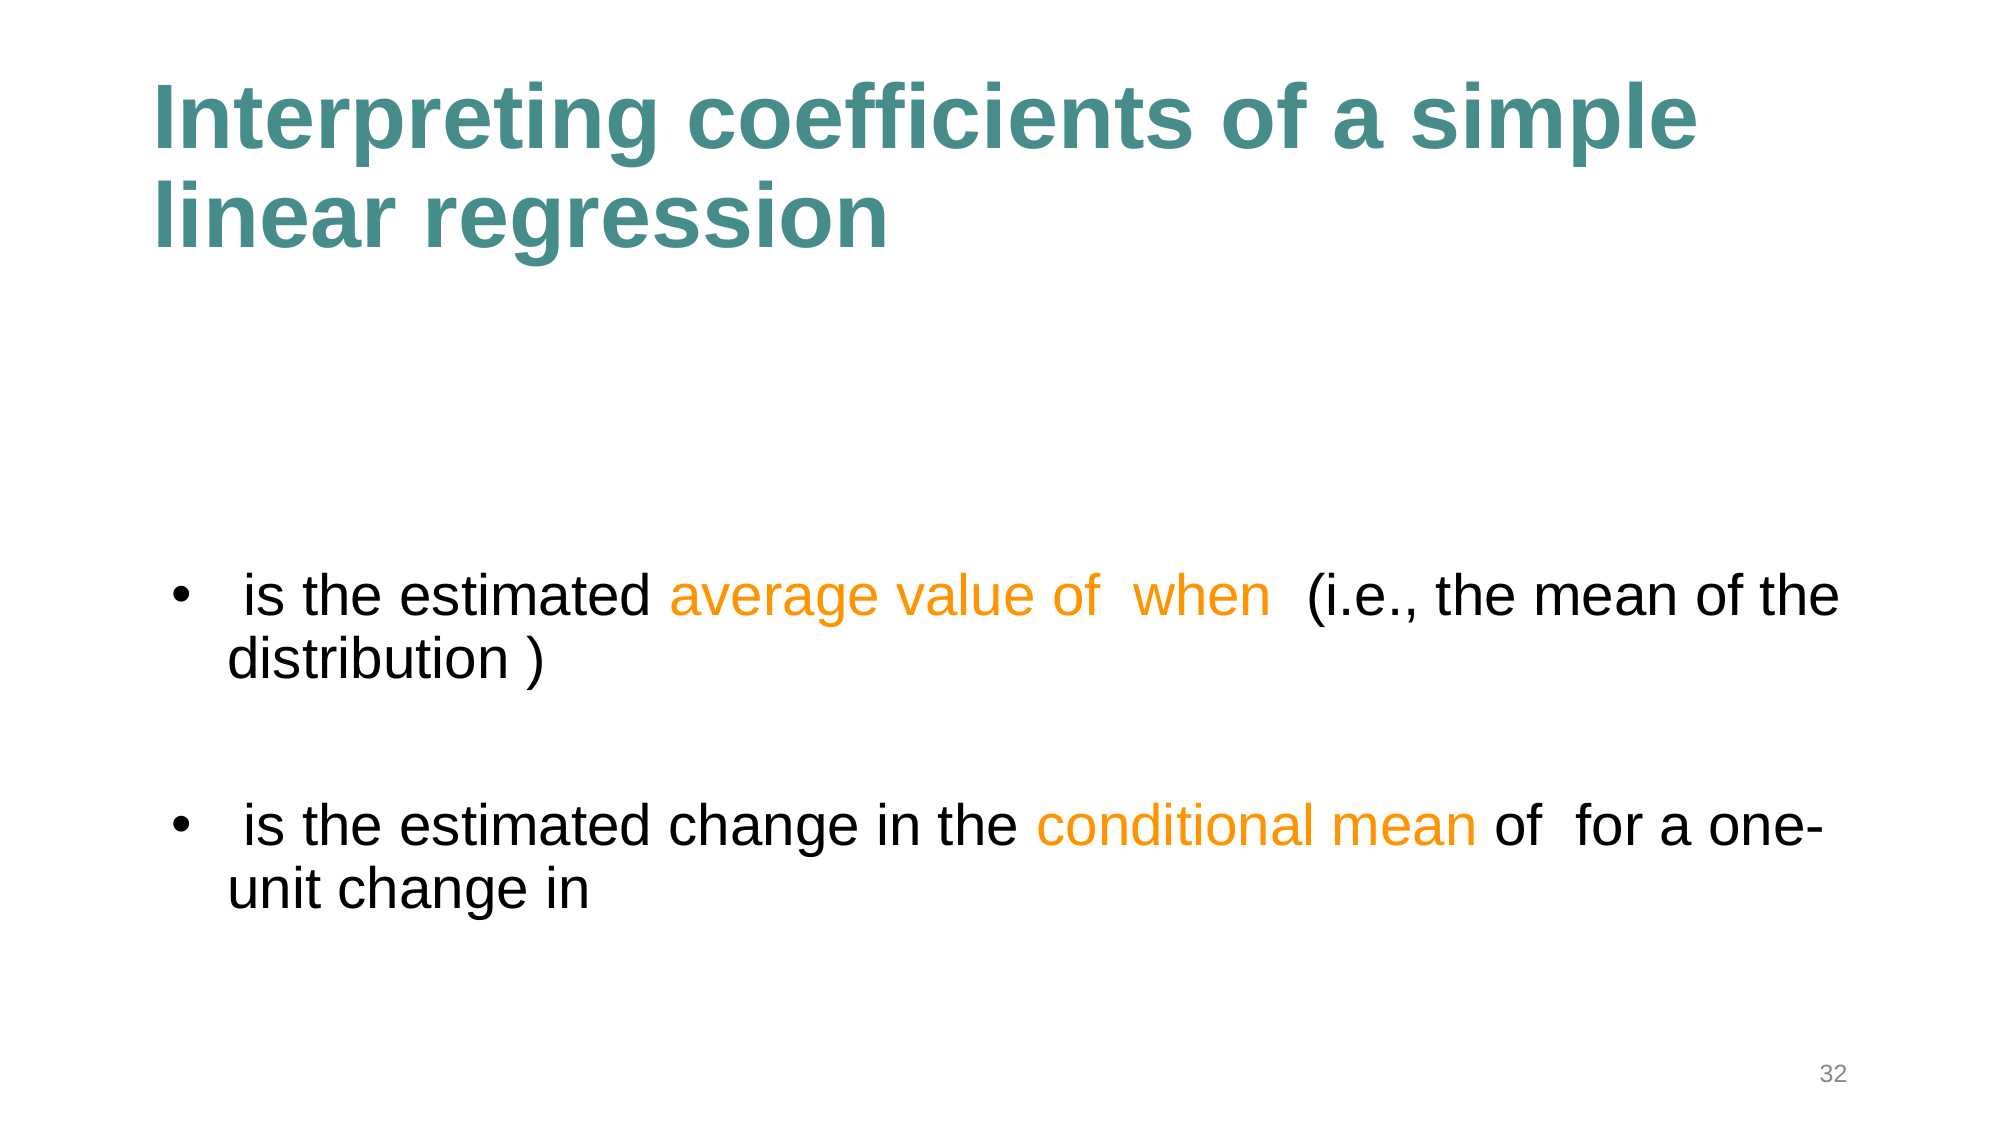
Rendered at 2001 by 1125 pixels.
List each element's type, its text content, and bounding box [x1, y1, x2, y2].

title Interpreting coefficients of a simple linear regression [137, 59, 1863, 278]
slide_number 32 [1412, 1042, 1863, 1103]
